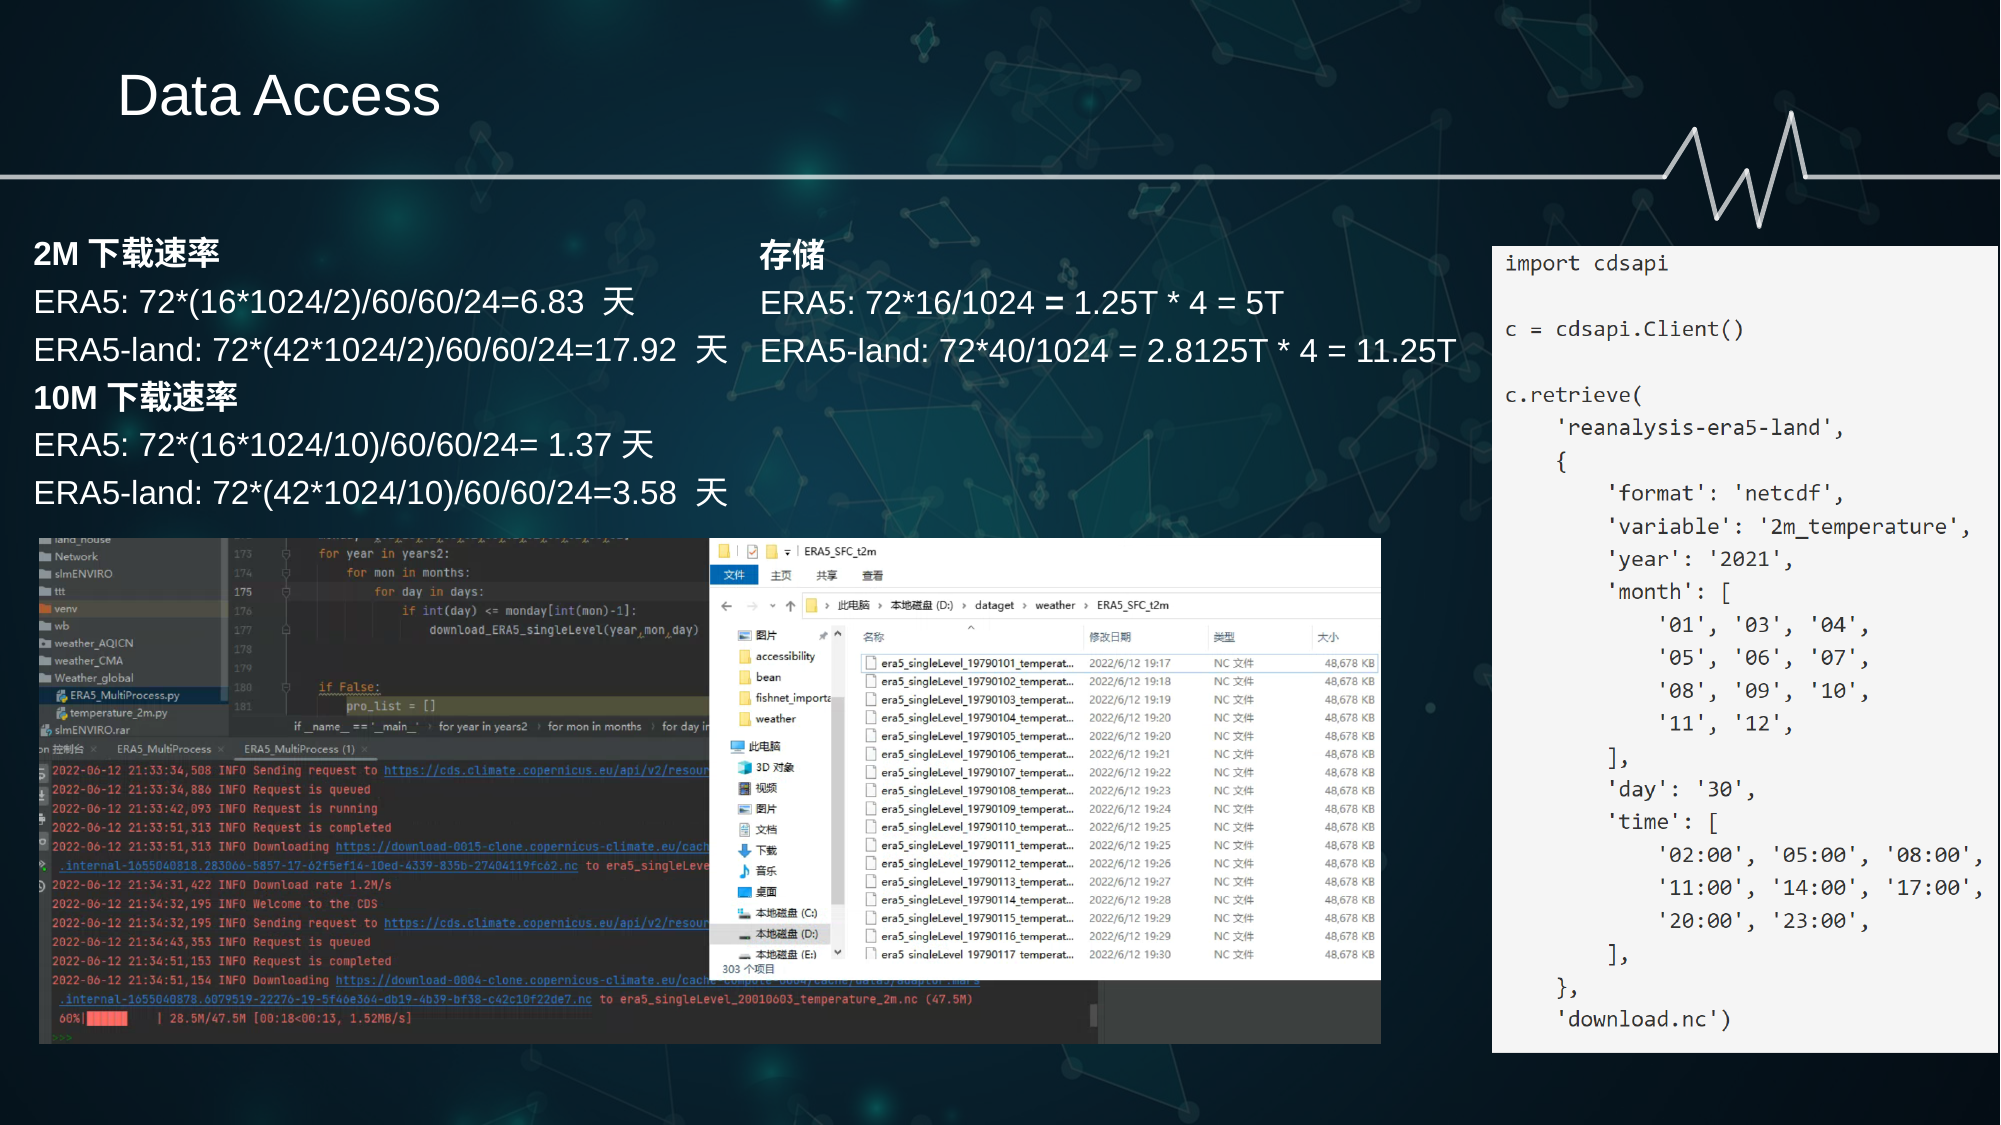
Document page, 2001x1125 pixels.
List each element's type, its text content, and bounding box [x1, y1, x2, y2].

text_box 2M下载速率 ERA5: 72*(16*1024/2)/60/60/24=6.83 天 ERA5-land: 72*(42*1024/2)/60/60/24=17.92 天 10M下载速率 ERA5: 72*(16*1024/10)/60/60/24= 1.37天 ERA5-land: 72*(42*1024/10)/60/60/24=3.58 天 [18, 227, 755, 519]
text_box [0, 112, 2000, 227]
picture [0, 0, 2000, 112]
text_box 存储 ERA5: 72*16/1024 = 1.25T * 4 = 5T ERA5-land: 72*40/1024 = 2.8125T * 4 = 11.25T [744, 227, 1523, 377]
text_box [102, 49, 755, 158]
picture [0, 227, 2000, 1125]
